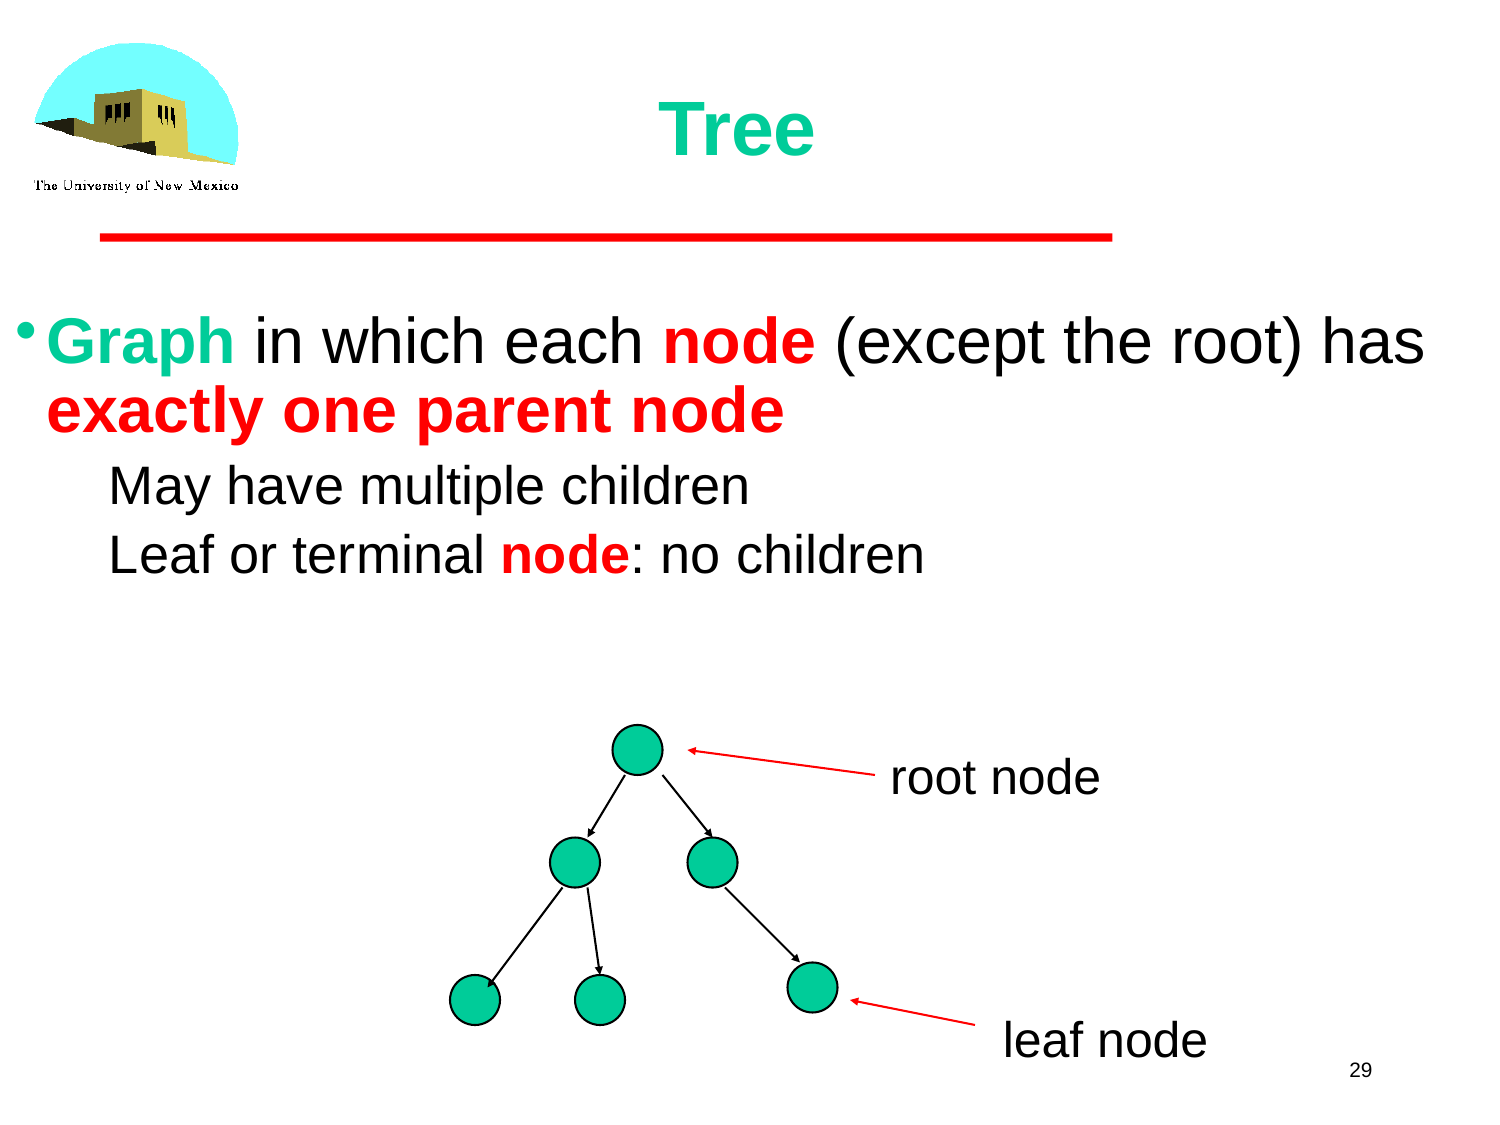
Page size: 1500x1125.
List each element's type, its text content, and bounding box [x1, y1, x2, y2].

title Tree [225, 37, 1250, 213]
text_box [587, 774, 626, 838]
text_box [687, 837, 738, 888]
text_box [724, 887, 800, 963]
text_box [849, 997, 976, 1026]
text_box [587, 887, 603, 976]
text_box [450, 975, 501, 1026]
text_box 29 [1324, 1037, 1388, 1100]
text_box [575, 975, 626, 1026]
text_box [662, 774, 713, 838]
text_box [612, 724, 663, 775]
text_box [787, 962, 838, 1013]
text_box [549, 837, 601, 888]
text_box leaf node [987, 999, 1224, 1075]
text_box root node [875, 737, 1117, 813]
list Graph in which each node (except the root) has exactly one parent node May have multiple children Leaf or terminal node: no children [0, 299, 1500, 613]
text_box [687, 746, 875, 776]
text_box [487, 887, 563, 988]
